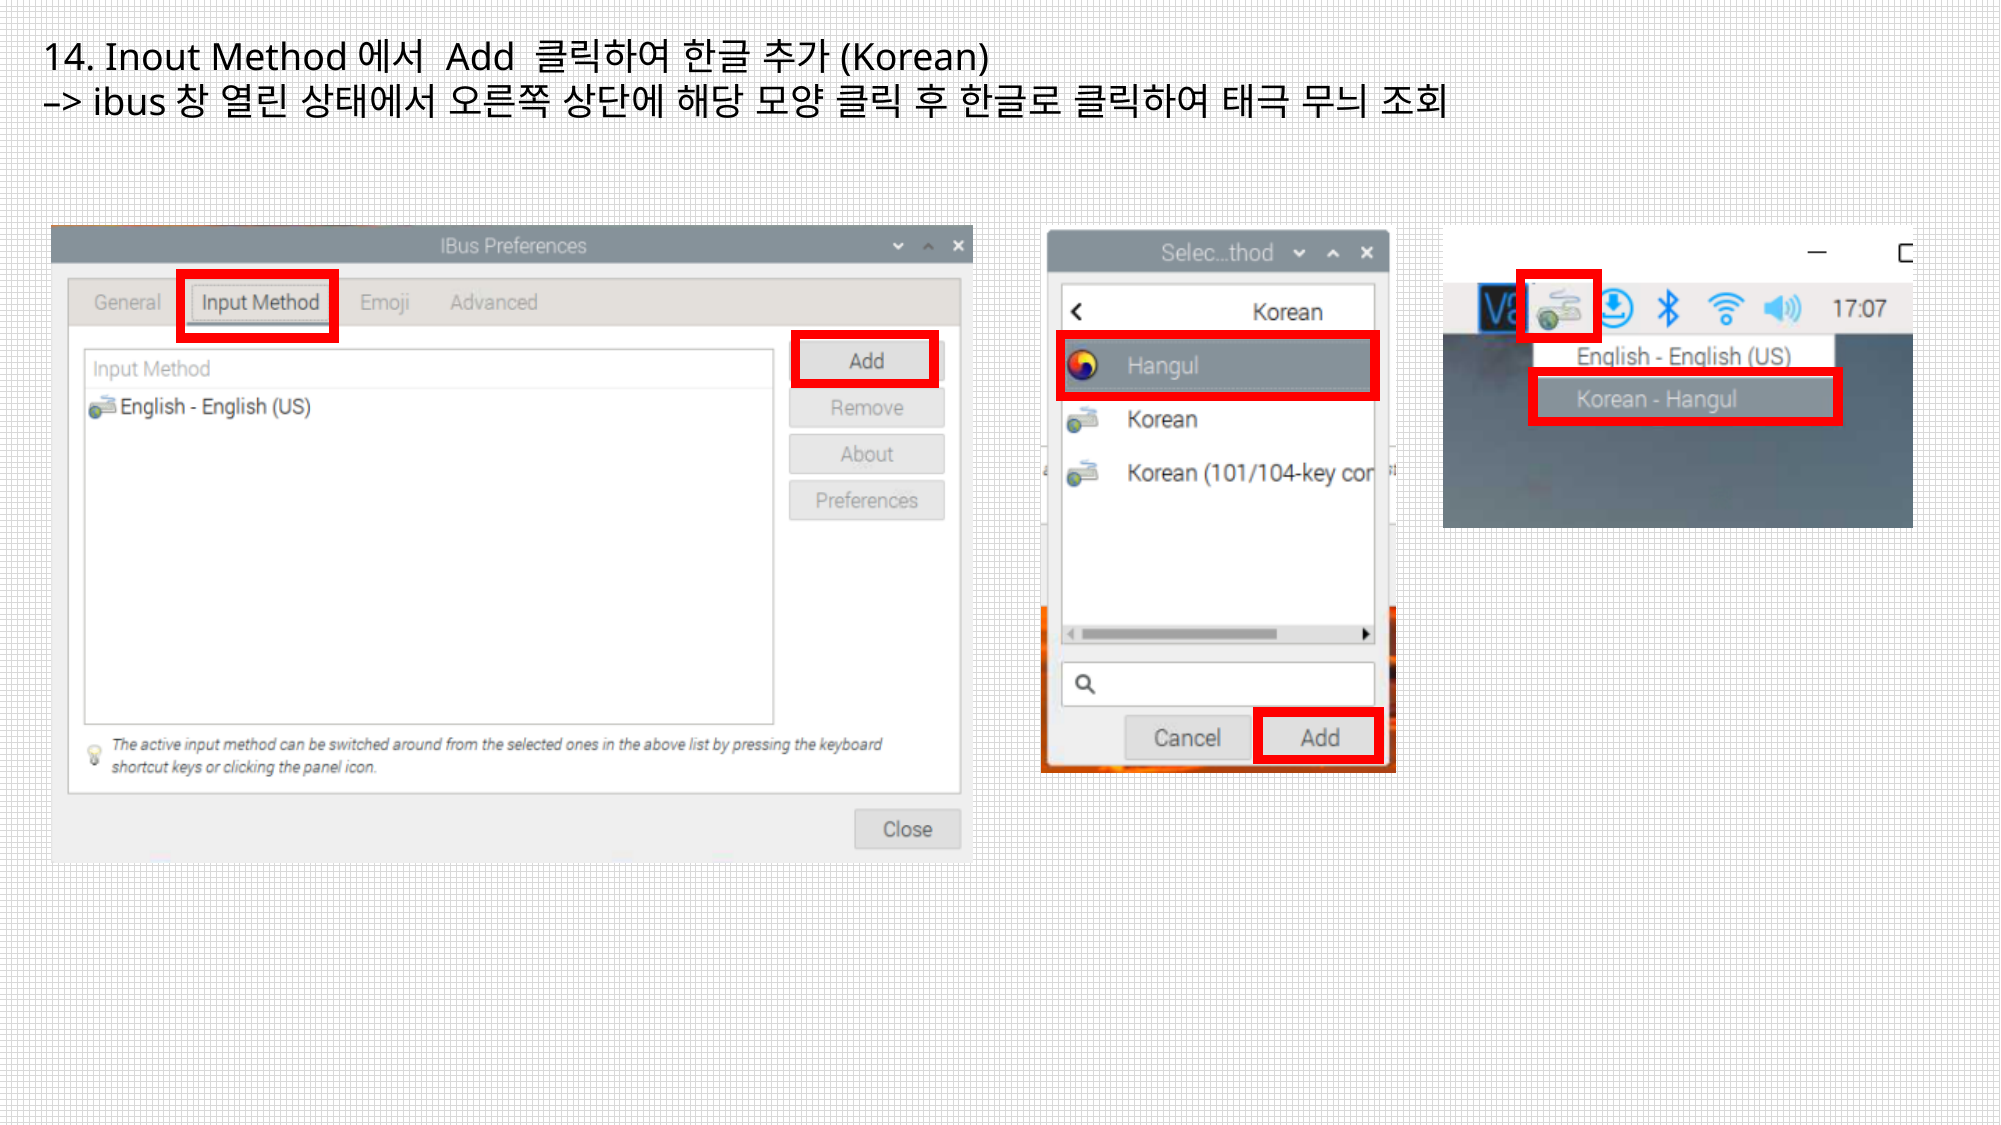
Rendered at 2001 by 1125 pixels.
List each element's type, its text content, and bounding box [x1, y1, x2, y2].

picture [1443, 225, 1913, 528]
text_box 14. Inout Method에서 Add 클릭하여 한글 추가(Korean) –> ibus창 열린 상태에서 오른쪽 상단에 해당 모양 클릭 후 한글로 클릭하여 태극 무늬 조회 [27, 25, 1598, 130]
picture [1040, 225, 1396, 773]
picture [51, 225, 973, 863]
